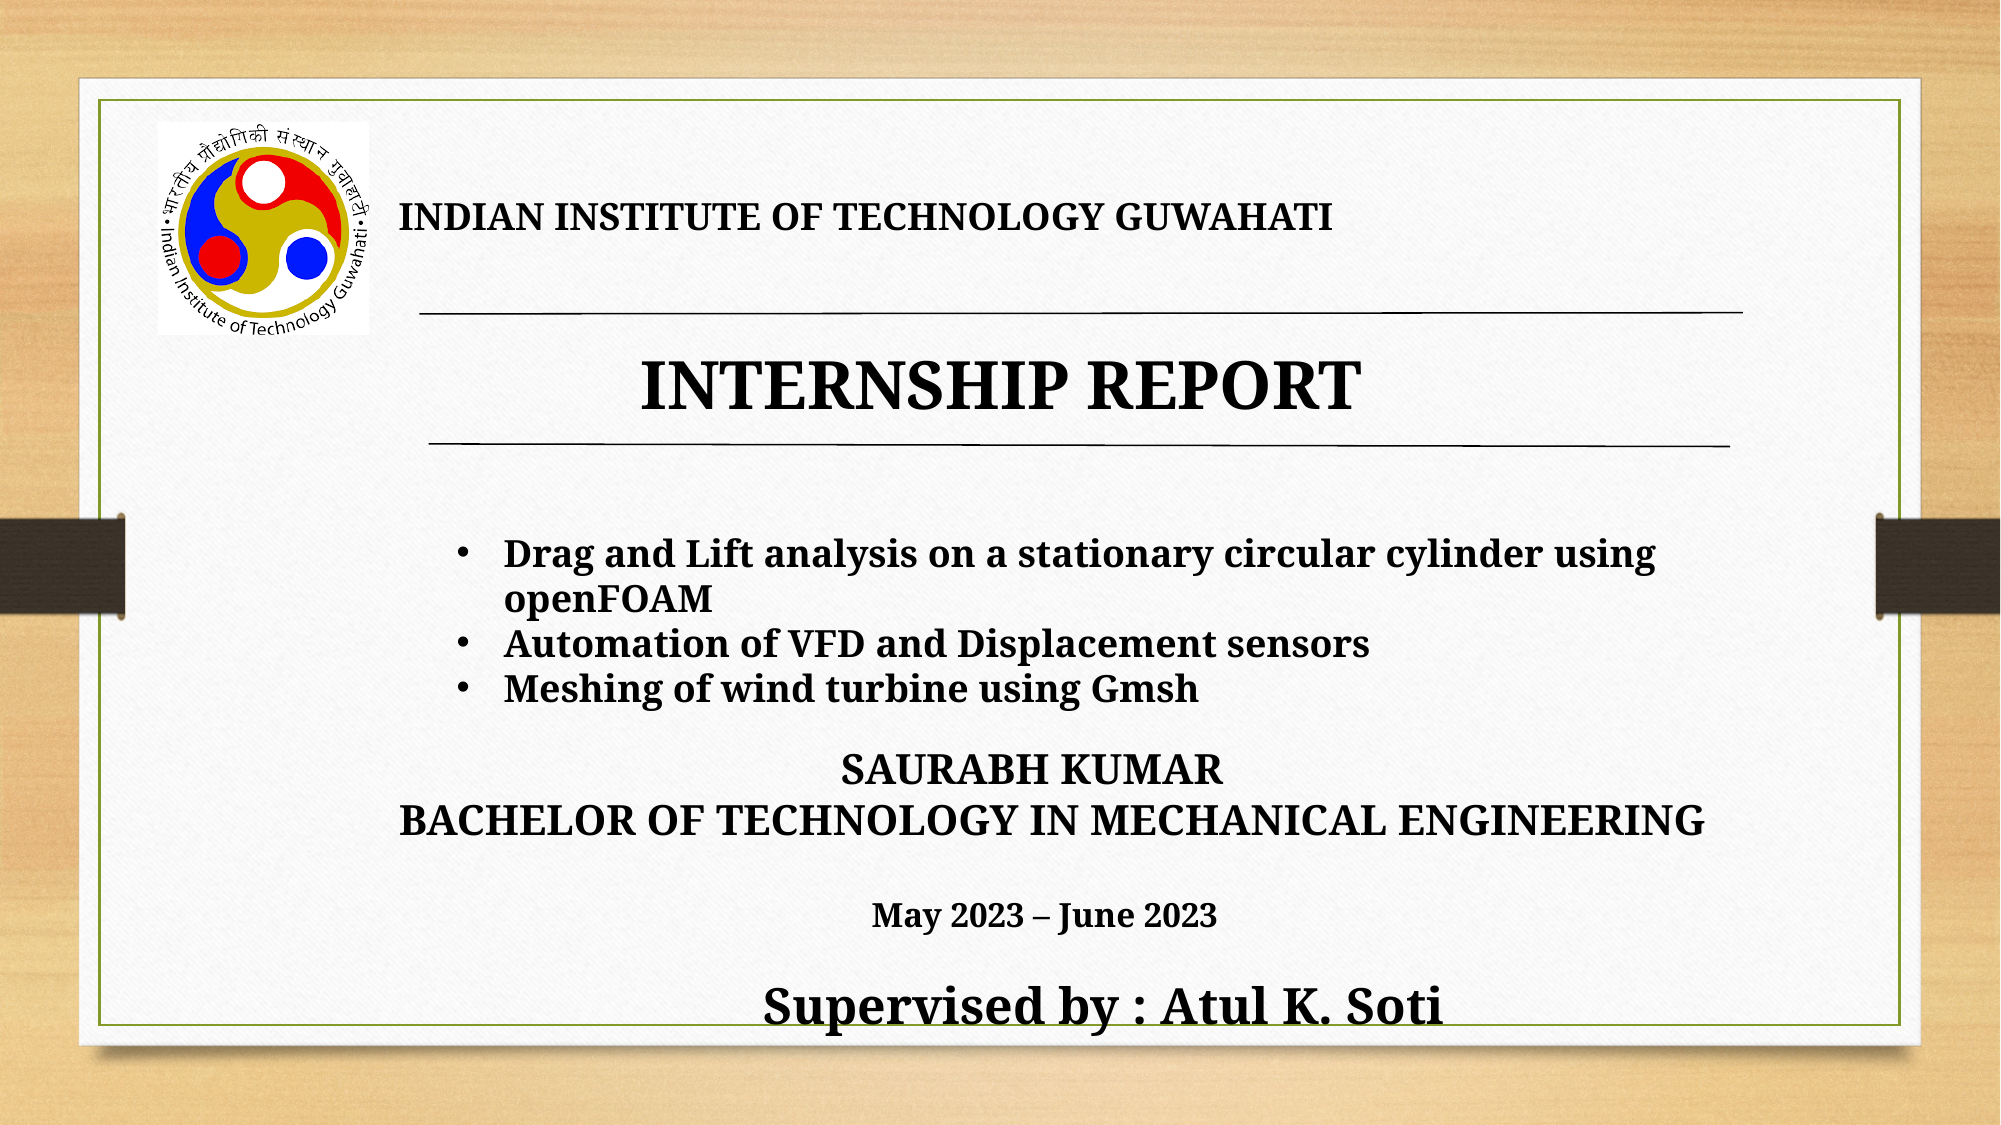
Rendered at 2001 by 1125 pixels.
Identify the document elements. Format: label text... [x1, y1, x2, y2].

text_box Drag and Lift analysis on a stationary circular cylinder using openFOAM Automation of VFD and Displacement sensors Meshing of wind turbine using Gmsh [441, 522, 1717, 718]
text_box INDIAN INSTITUTE OF TECHNOLOGY GUWAHATI [383, 185, 1383, 246]
text_box SAURABH KUMAR BACHELOR OF TECHNOLOGY IN MECHANICAL ENGINEERING May 2023 – June 2023 Supervised by : Atul K. Soti [384, 726, 2000, 1042]
picture [0, 0, 2001, 1125]
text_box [428, 443, 1731, 447]
text_box INTERNSHIP REPORT [625, 335, 1470, 431]
